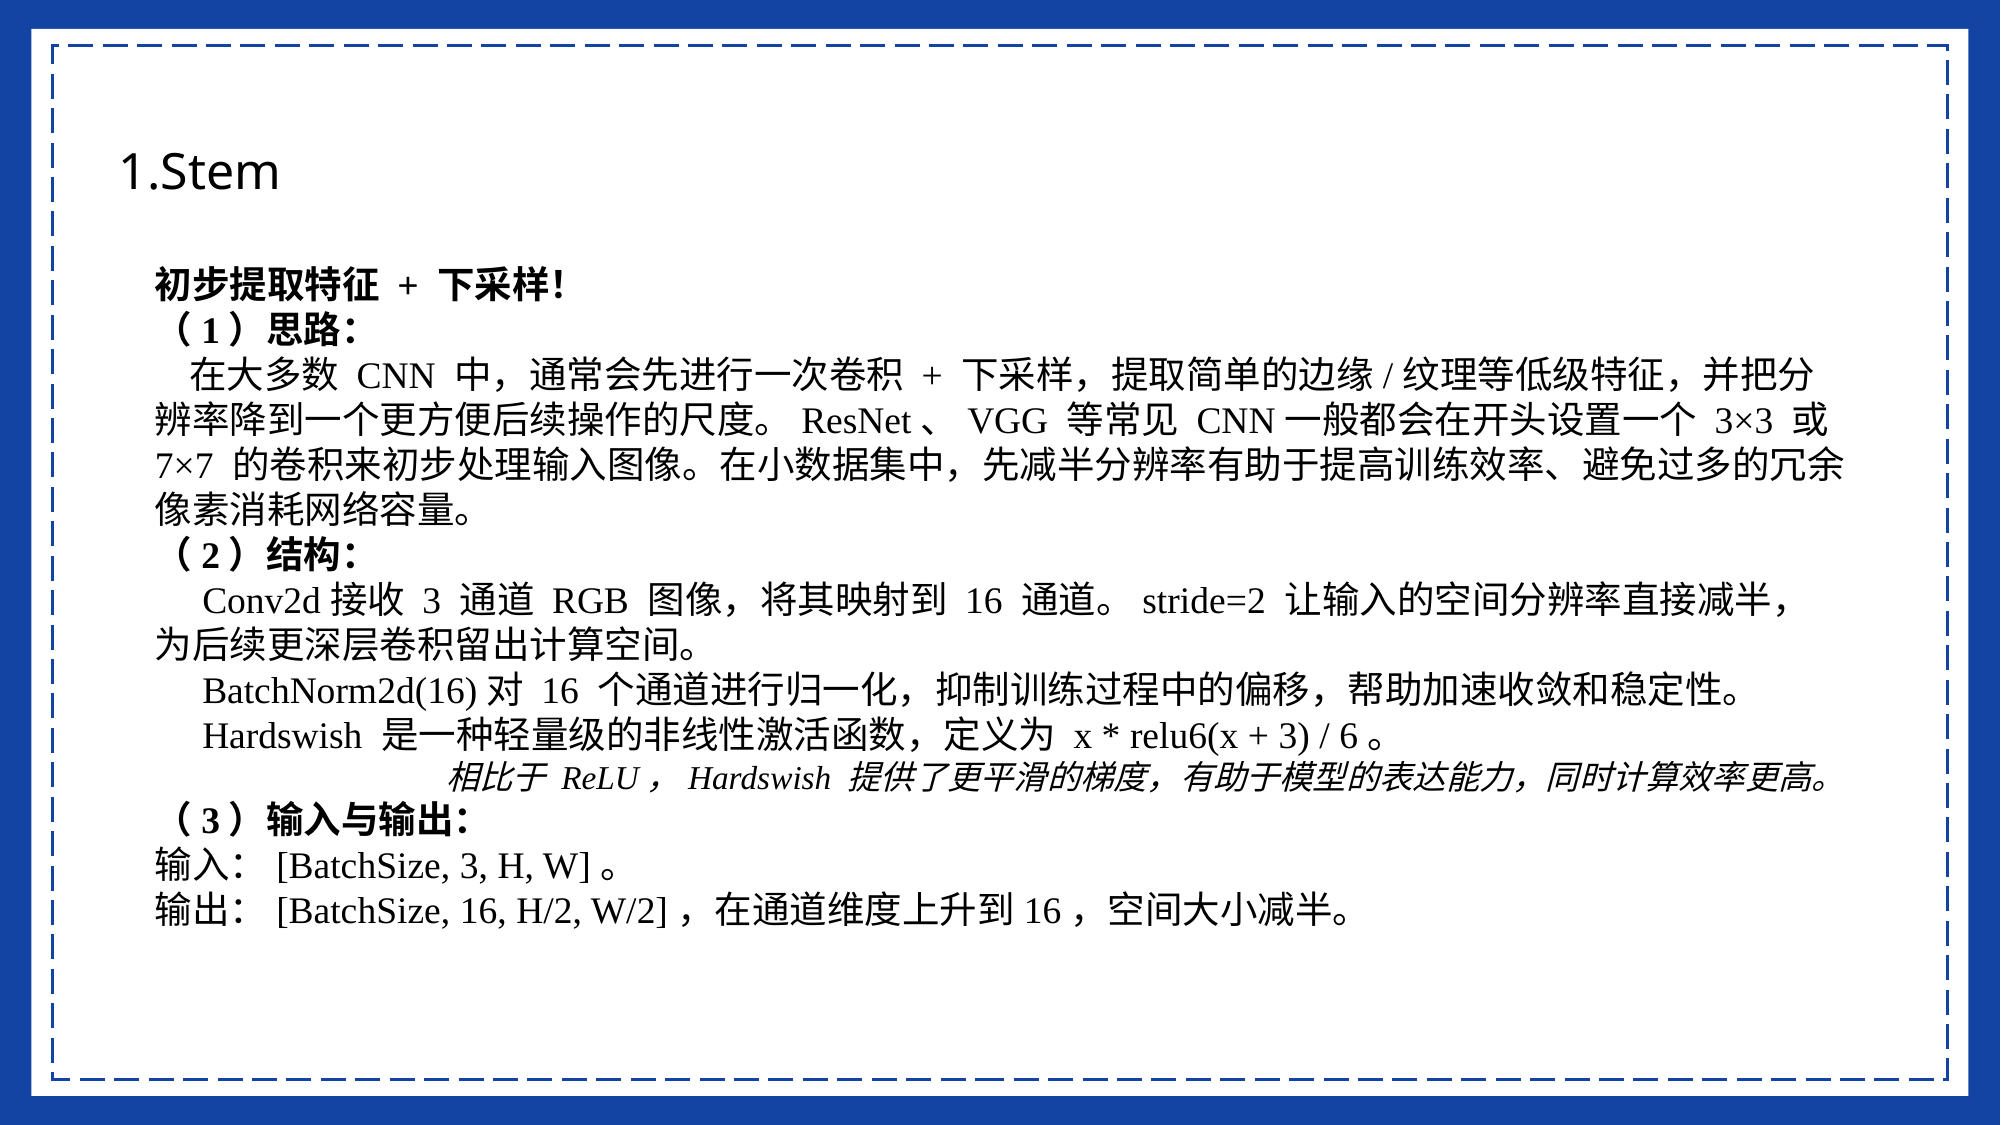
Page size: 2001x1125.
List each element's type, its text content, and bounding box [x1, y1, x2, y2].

text_box 1.Stem [104, 101, 1701, 207]
text_box 初步提取特征 + 下采样！ （1）思路： 在大多数 CNN 中，通常会先进行一次卷积 + 下采样，提取简单的边缘/纹理等低级特征，并把分辨率降到一个更方便后续操作的尺度。ResNet、VGG 等常见 CNN一般都会在开头设置一个 3×3 或 7×7 的卷积来初步处理输入图像。在小数据集中，先减半分辨率有助于提高训练效率、避免过多的冗余像素消耗网络容量。 （2）结构： Conv2d接收 3 通道 RGB 图像，将其映射到 16 通道。stride=2 让输入的空间分辨率直接减半，为后续更深层卷积留出计算空间。 BatchNorm2d(16)对 16 个通道进行归一化，抑制训练过程中的偏移，帮助加速收敛和稳定性。 Hardswish 是一种轻量级的非线性激活函数，定义为 x * relu6(x + 3) / 6。 相比于 ReLU，Hardswish 提供了更平滑的梯度，有助于模型的表达能力，同时计算效率更高。 （3）输入与输出： 输入：[BatchSize, 3, H, W]。 输出：[BatchSize, 16, H/2, W/2]，在通道维度上升到16，空间大小减半。 [140, 253, 1860, 939]
